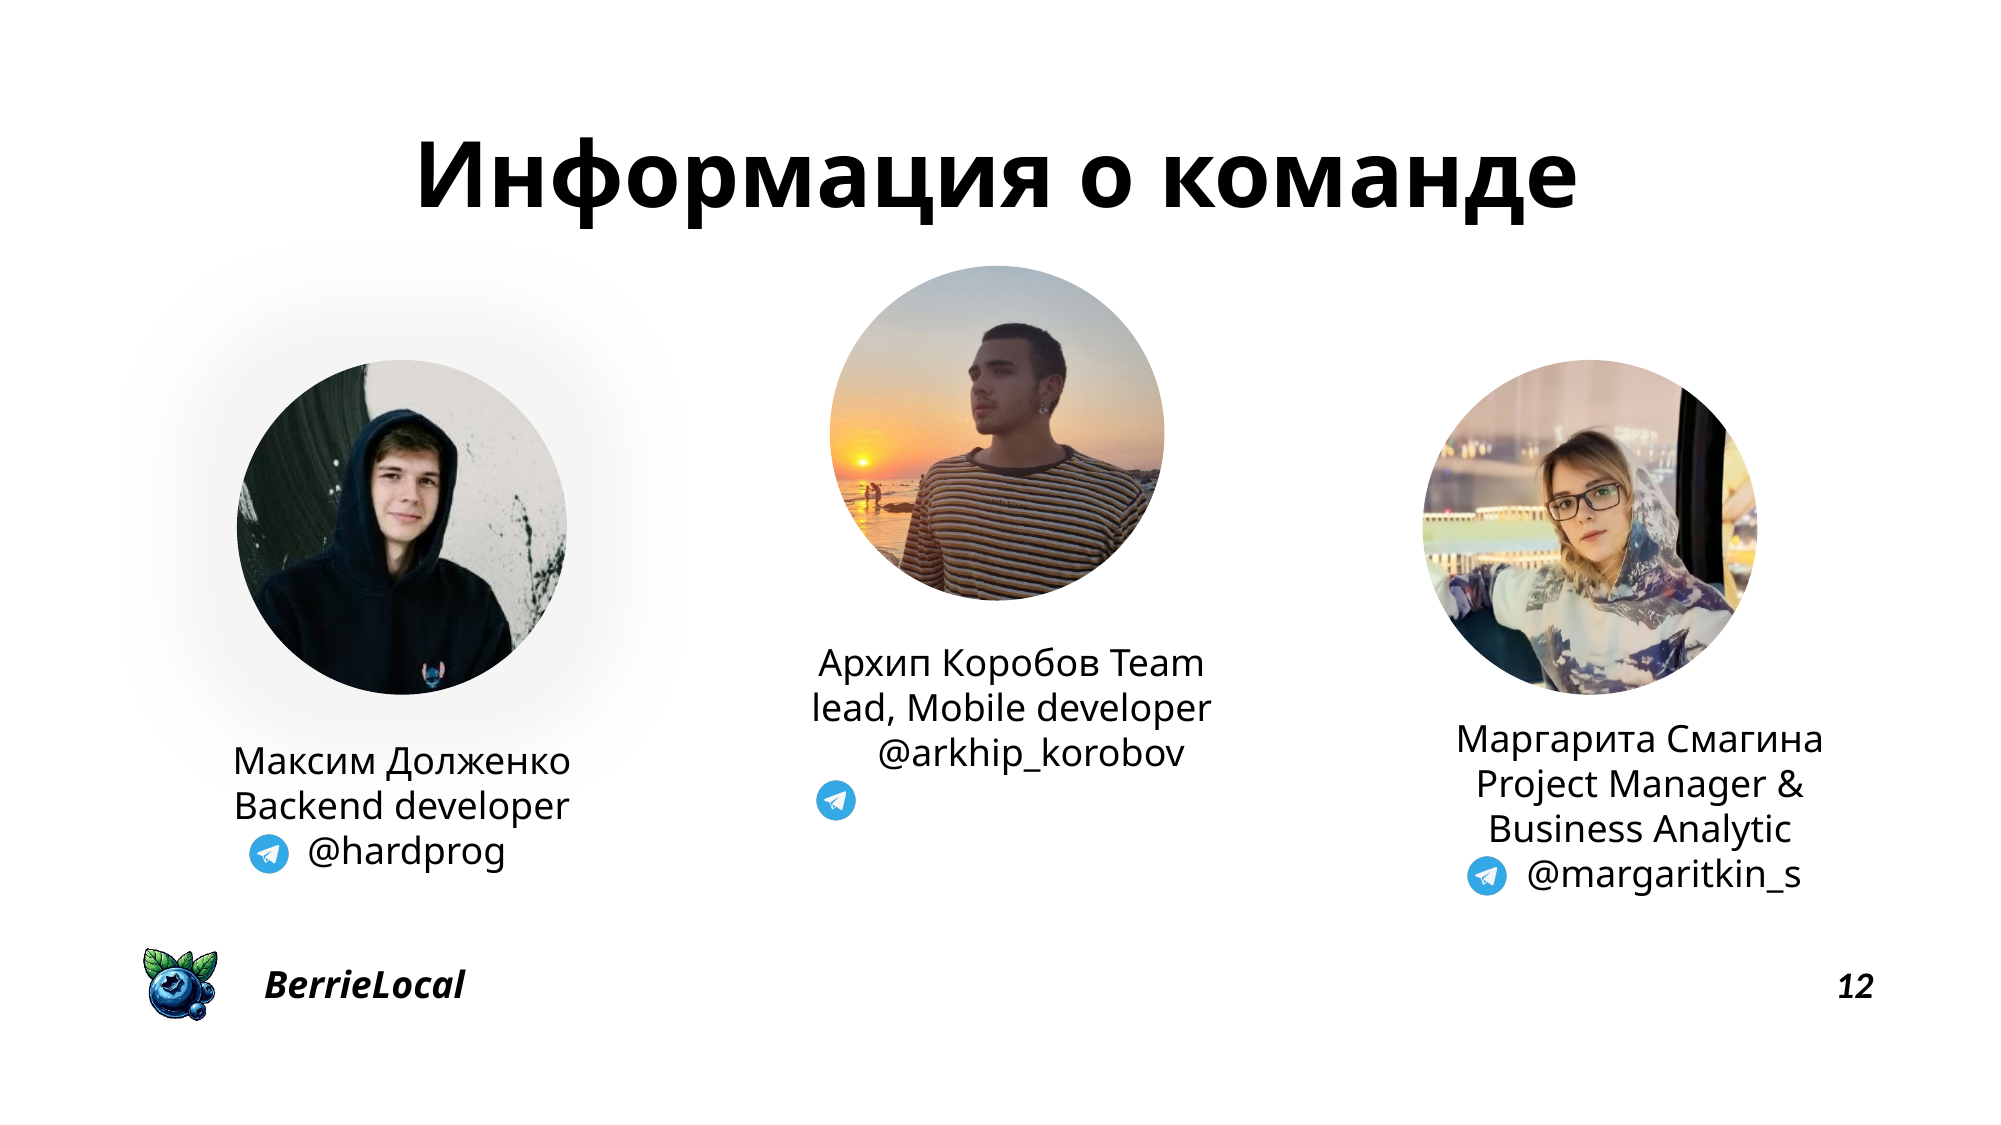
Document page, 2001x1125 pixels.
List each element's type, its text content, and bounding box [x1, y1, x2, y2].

picture [249, 834, 289, 874]
text_box Маргарита Смагина Project Manager & Business Analytic @margaritkin_s [1425, 707, 1855, 902]
text_box Архип Коробов Team lead, Mobile developer @arkhip_korobov [791, 631, 1232, 782]
picture [1467, 856, 1507, 896]
text_box Максим Долженко Backend developer @hardprog [200, 729, 604, 880]
title Информация о команде [236, 74, 1758, 235]
picture [829, 265, 1165, 601]
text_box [134, 938, 1889, 1030]
picture [1422, 359, 1758, 695]
picture [816, 780, 856, 821]
picture [236, 359, 567, 695]
